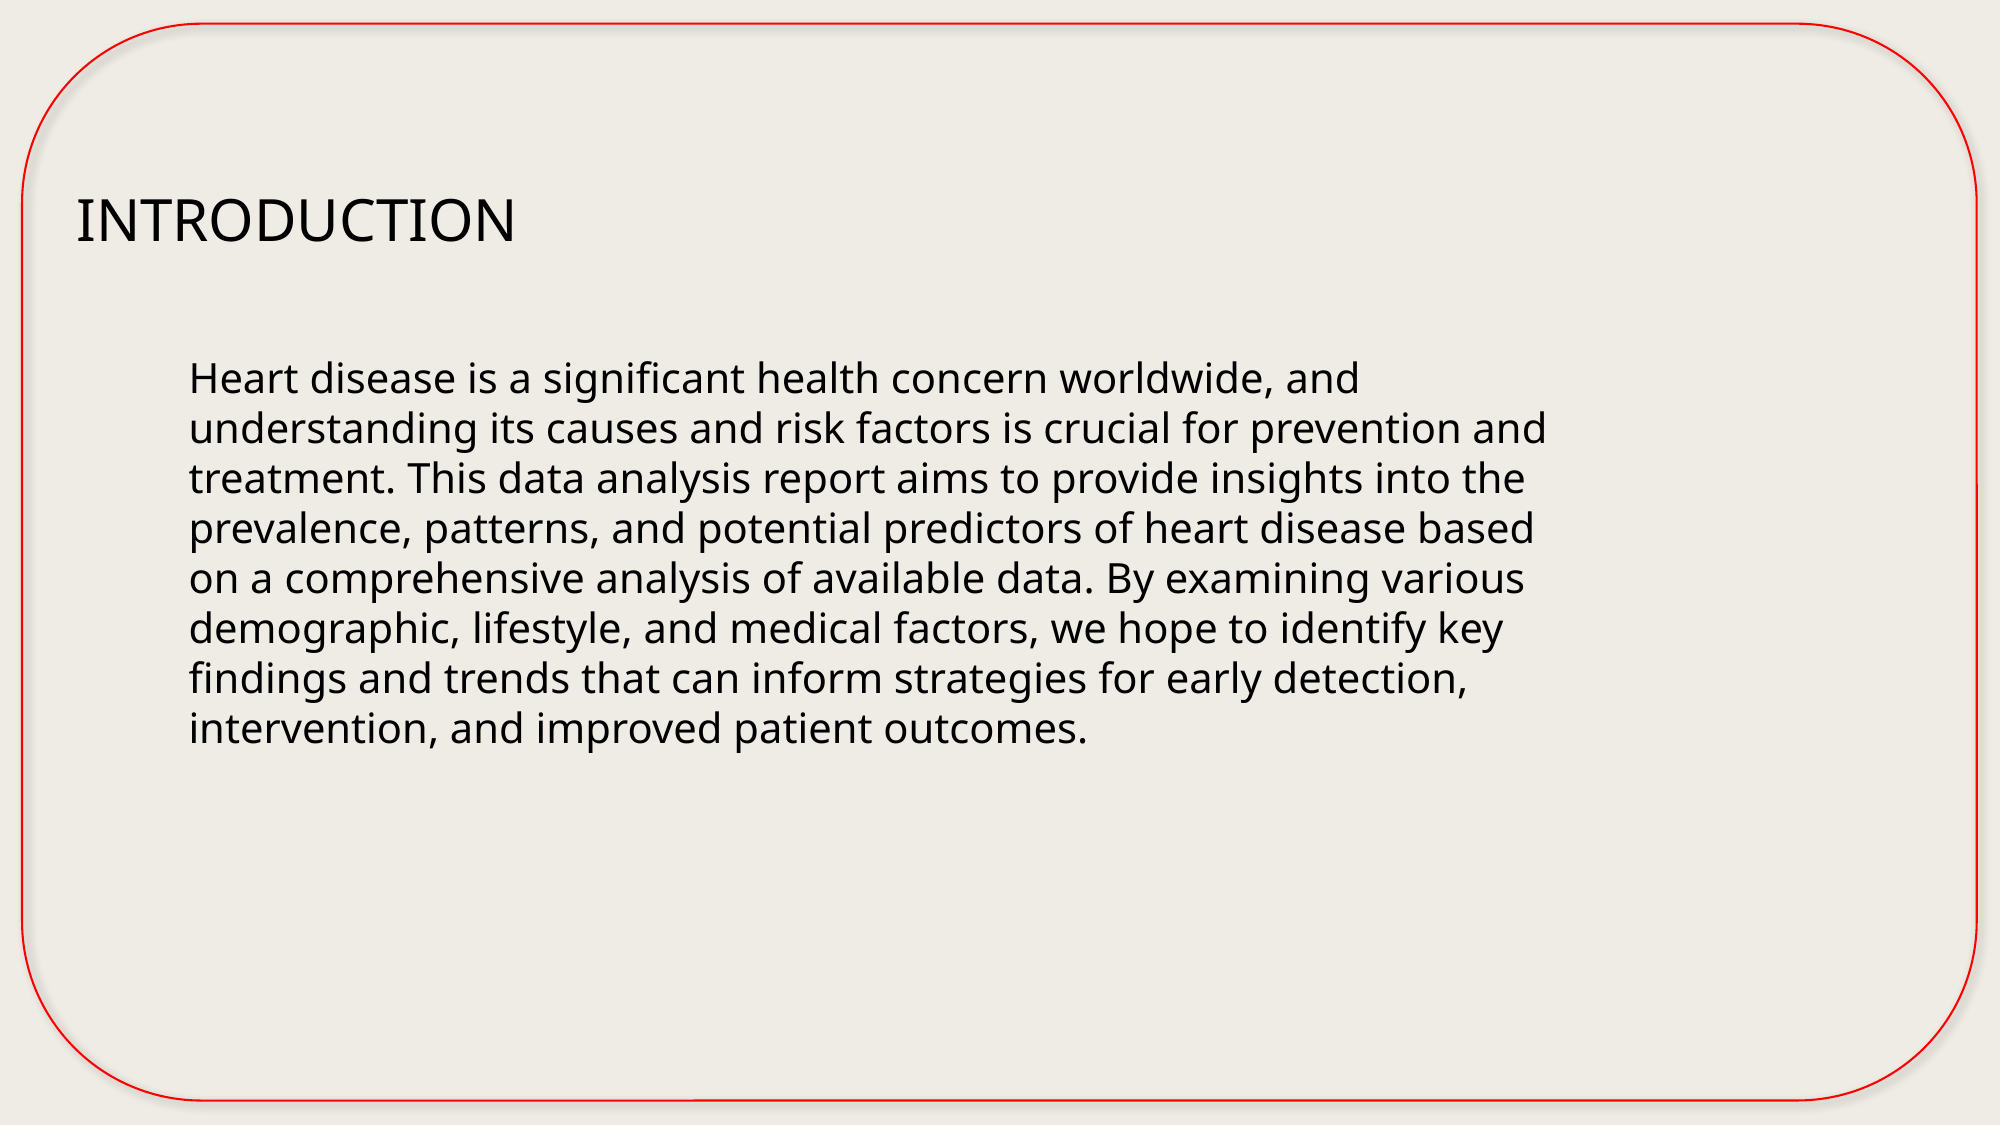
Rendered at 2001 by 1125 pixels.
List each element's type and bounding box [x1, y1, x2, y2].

text_box [20, 22, 1978, 1102]
